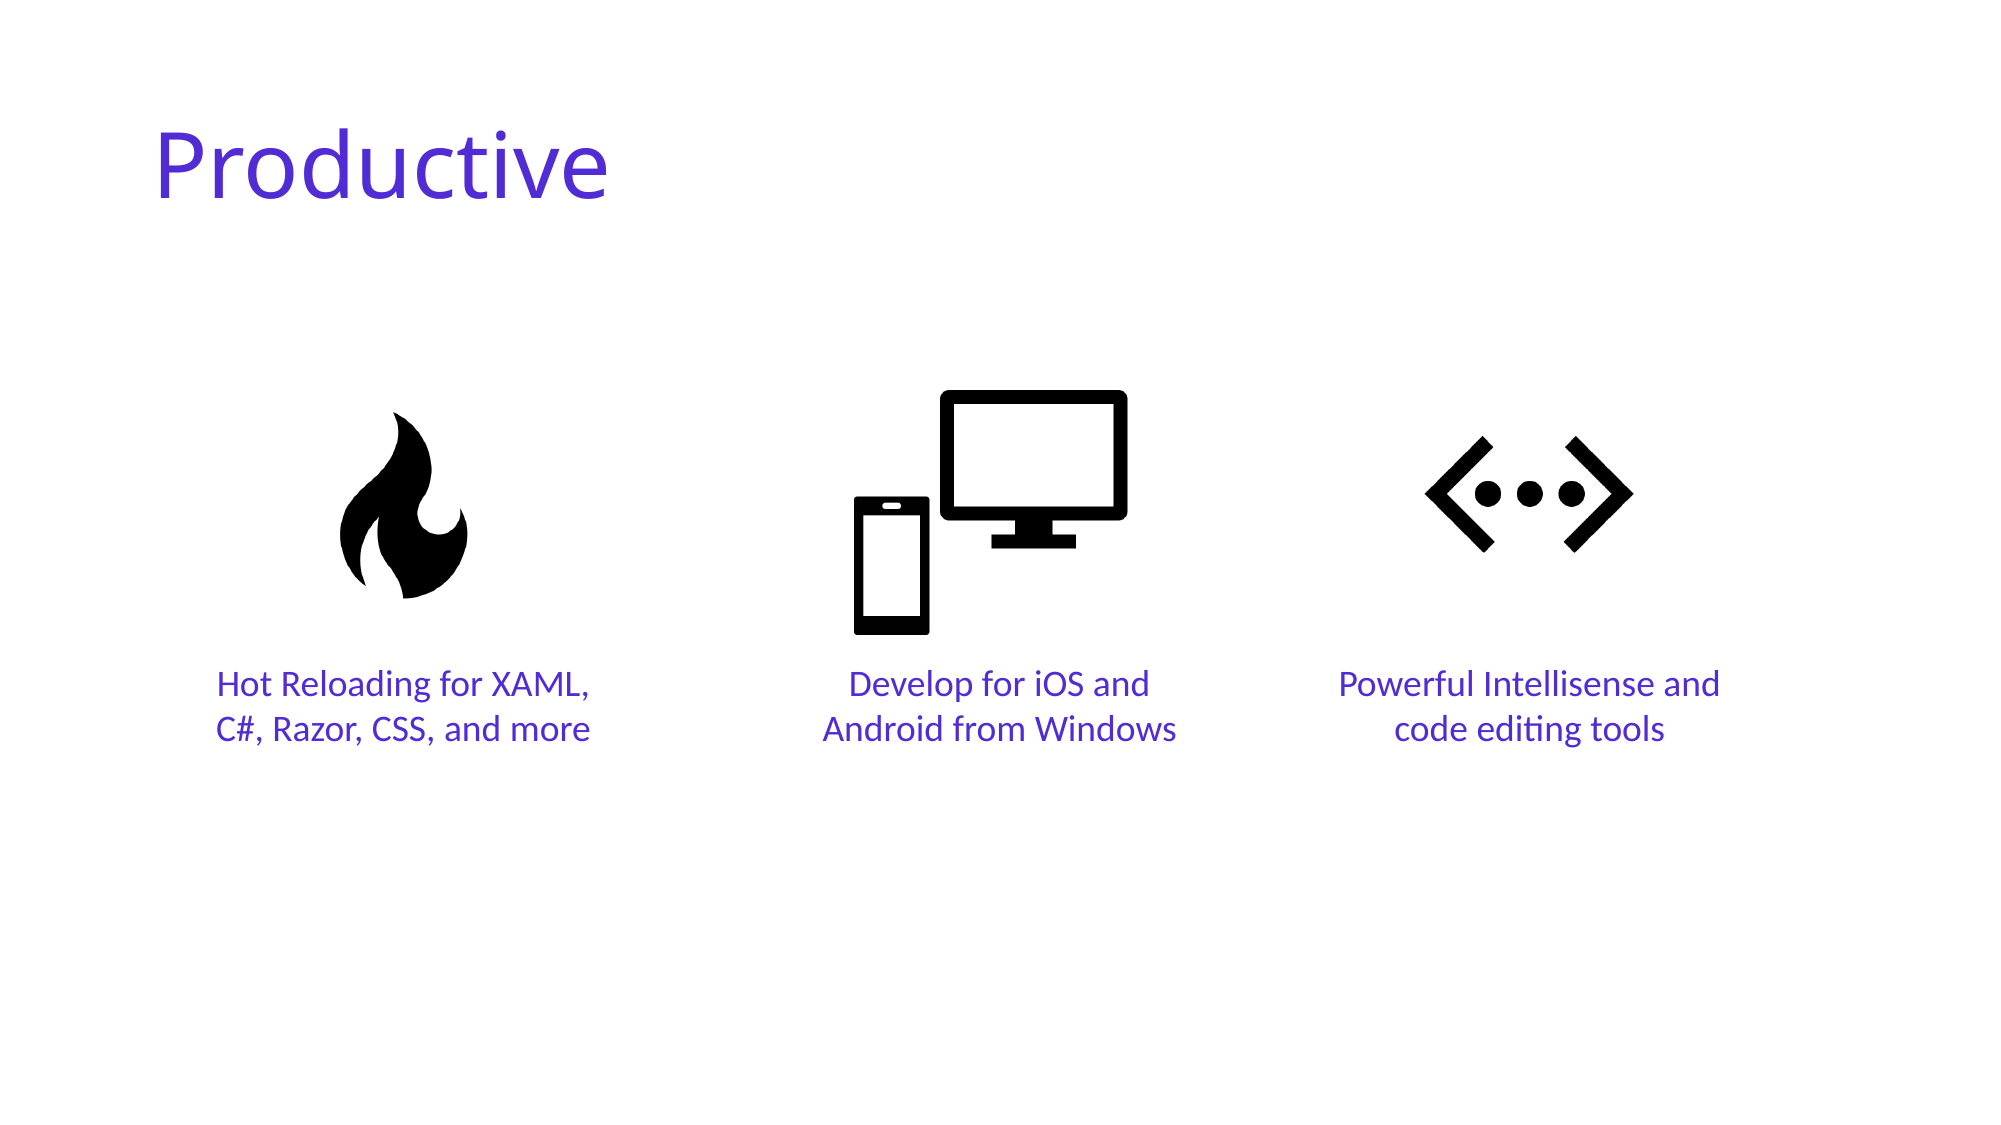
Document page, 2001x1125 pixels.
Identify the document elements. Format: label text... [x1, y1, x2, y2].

text_box Powerful Intellisense and code editing tools [1315, 651, 1744, 757]
picture [300, 401, 507, 609]
title Productive [137, 59, 1863, 278]
picture [816, 357, 1146, 641]
picture [1404, 368, 1655, 619]
text_box Hot Reloading for XAML, C#, Razor, CSS, and more [189, 651, 618, 757]
text_box Develop for iOS and Android from Windows [786, 651, 1214, 757]
